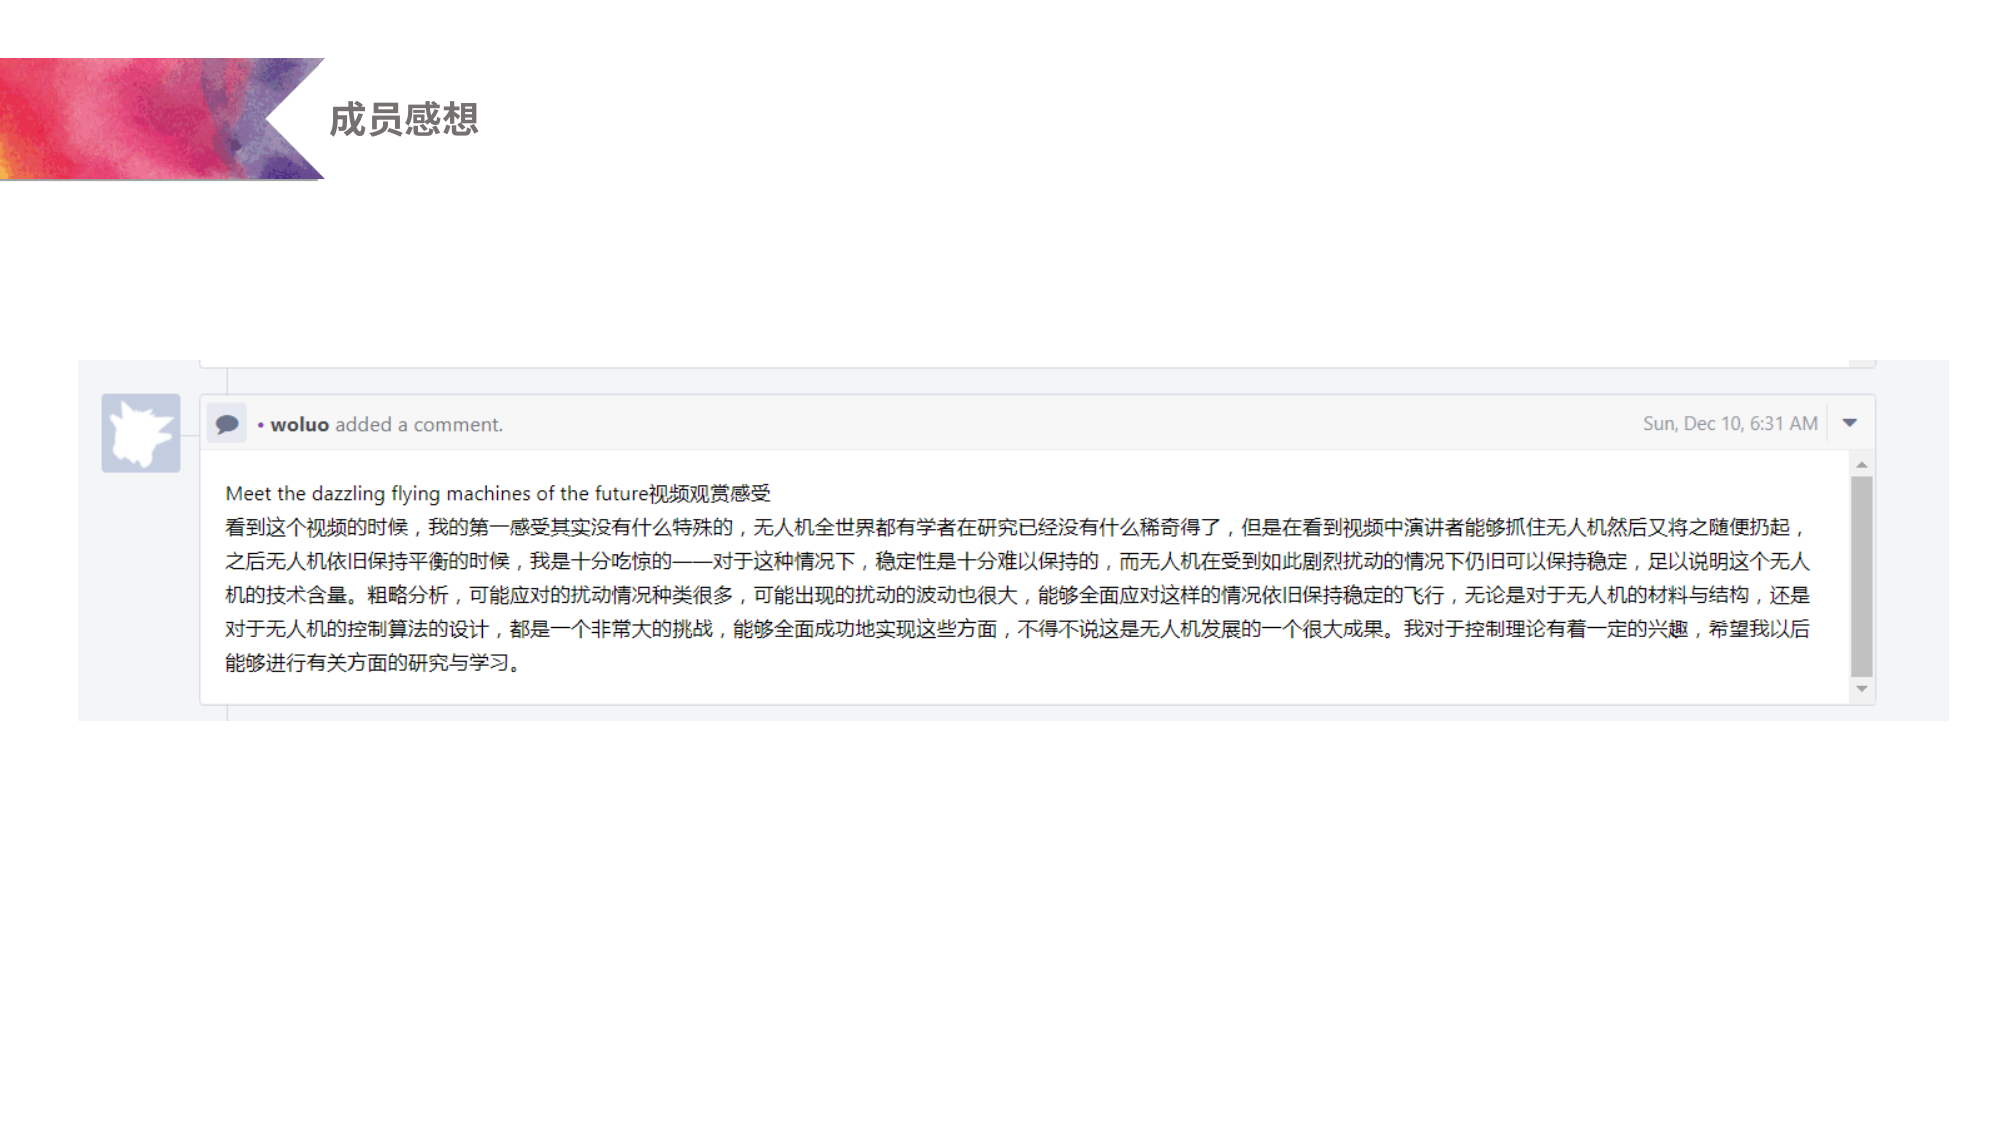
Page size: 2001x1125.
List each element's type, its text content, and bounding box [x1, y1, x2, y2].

text_box 成员感想 [329, 88, 495, 149]
picture [0, 58, 326, 179]
picture [78, 360, 1949, 721]
